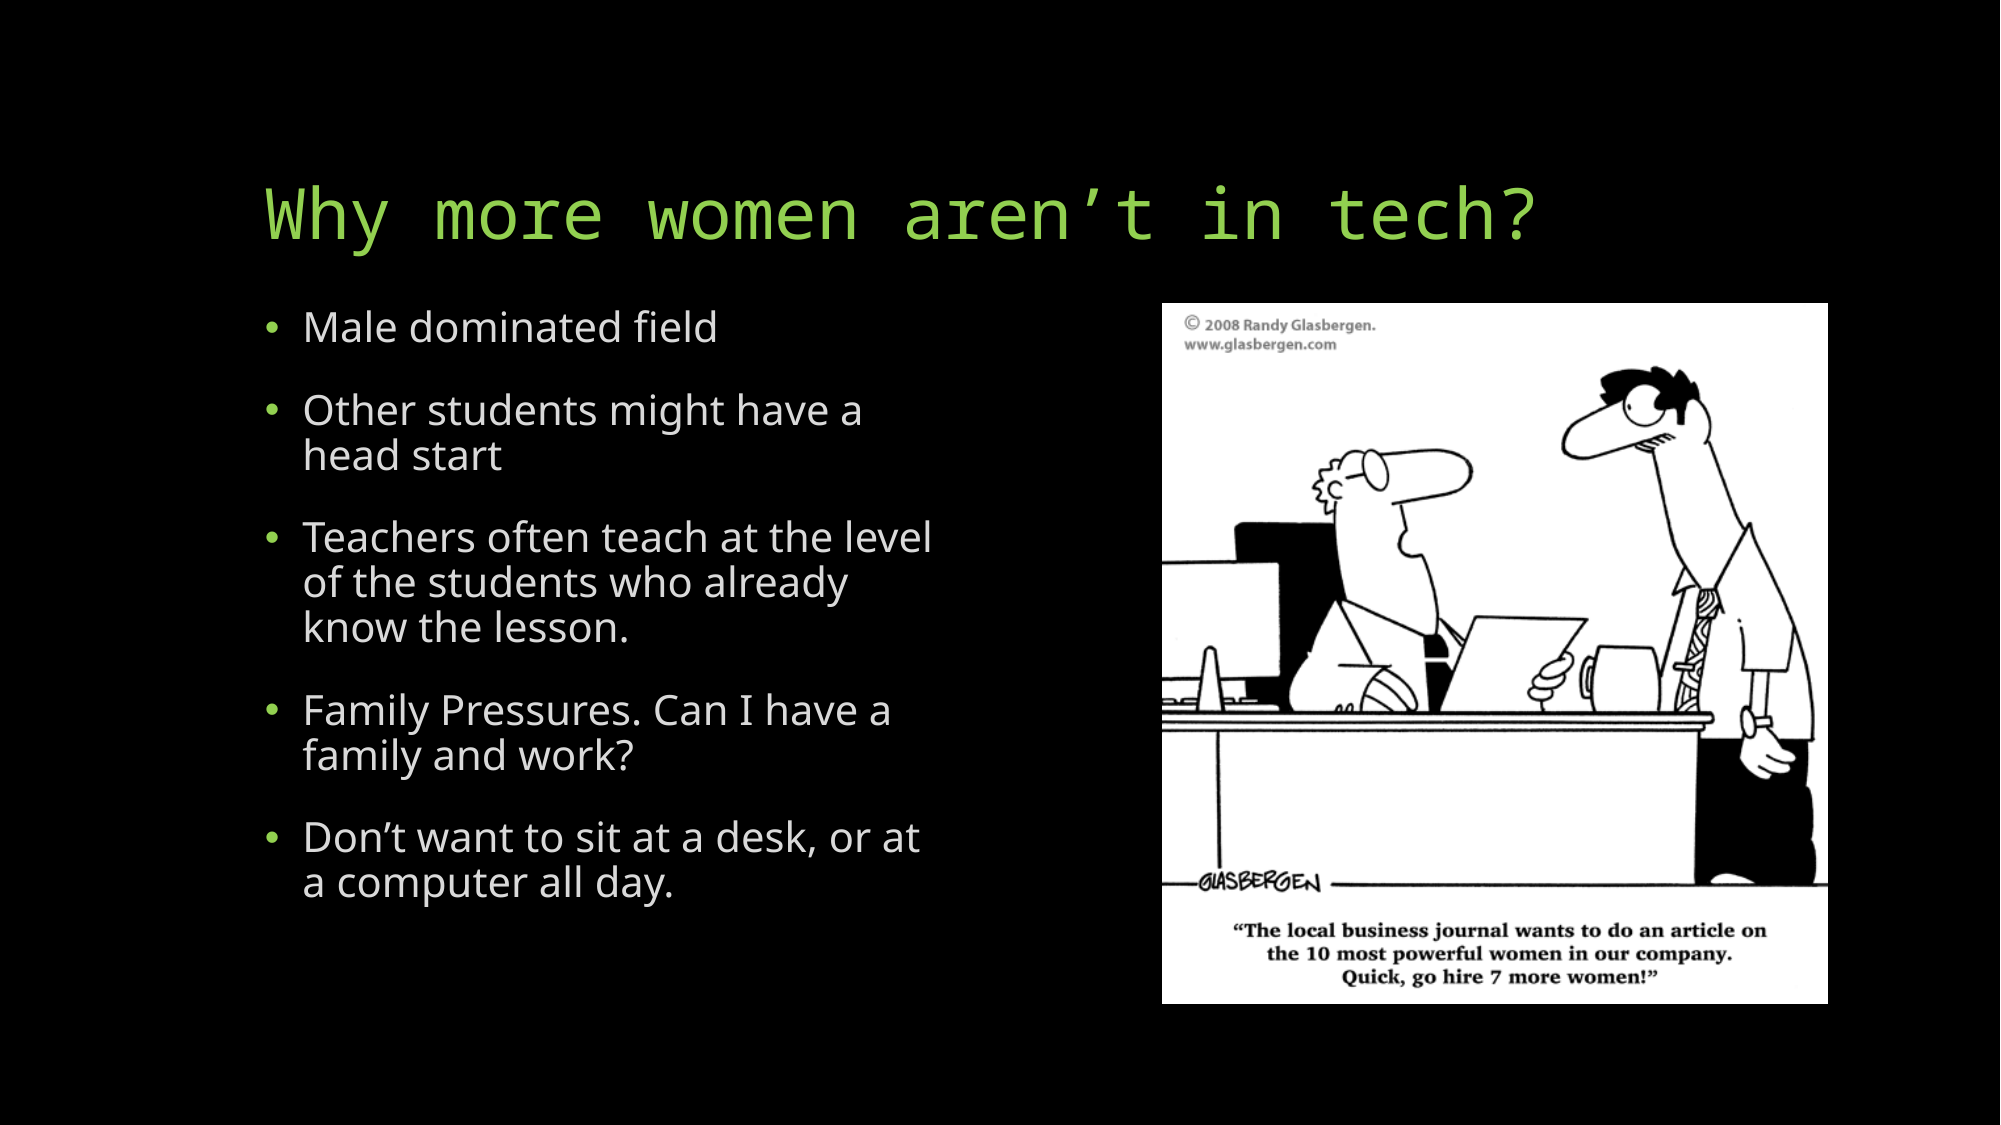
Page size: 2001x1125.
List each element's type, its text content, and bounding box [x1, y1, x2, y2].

picture [1162, 303, 1828, 1004]
title Why more women aren’t in tech? [249, 75, 1750, 263]
list Male dominated field Other students might have a head start Teachers often teach at the level of the students who already know the lesson. Family Pressures. Can I have a family and work? Don’t want to sit at a desk, or at a computer all day. [249, 299, 963, 1000]
